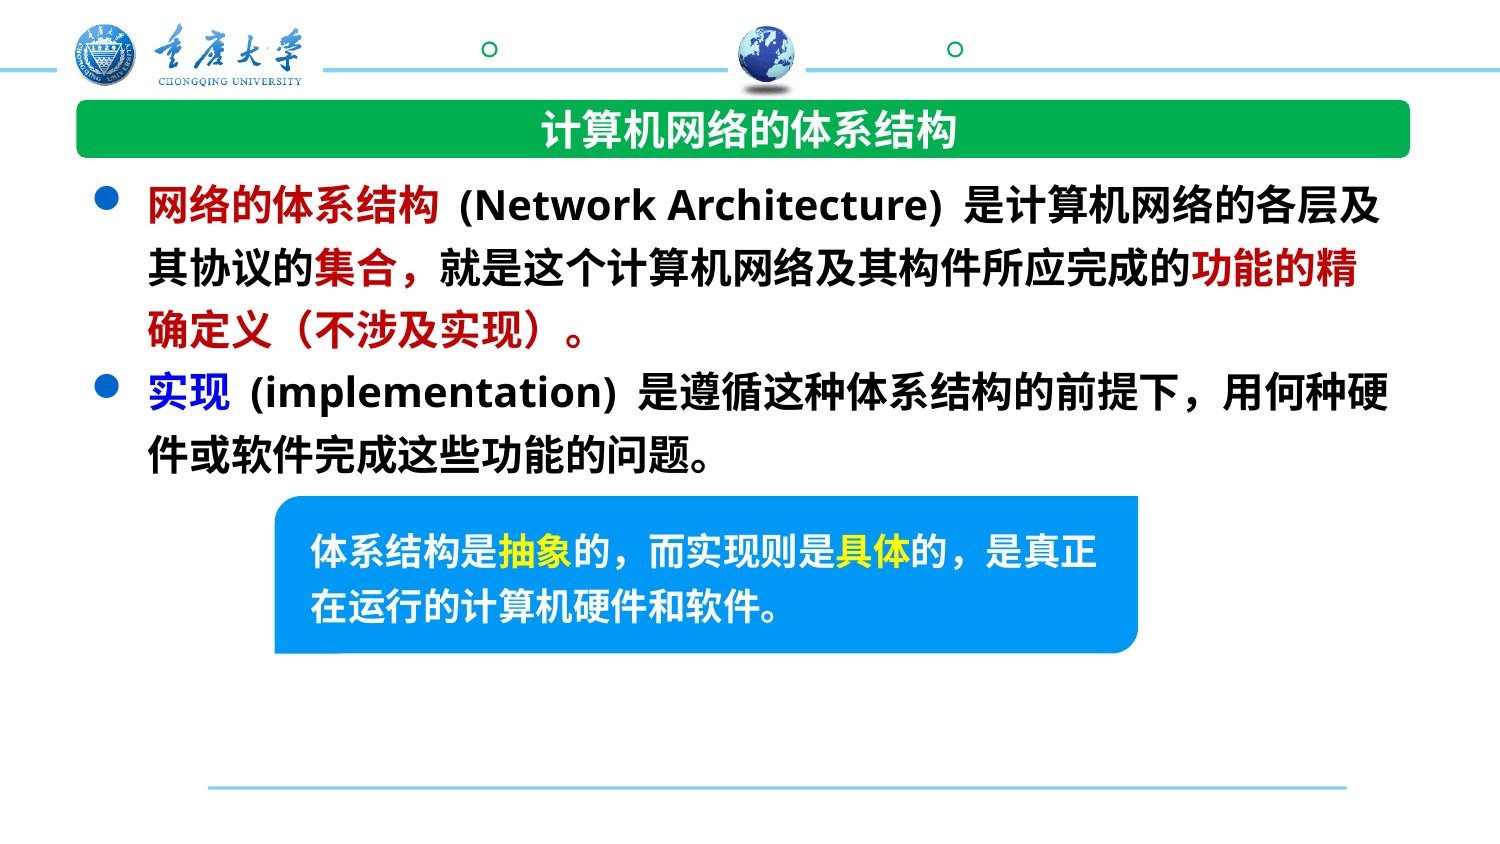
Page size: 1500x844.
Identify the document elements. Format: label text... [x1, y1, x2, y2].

list 计算机网络的体系结构 [204, 99, 1293, 158]
list 网络的体系结构 (Network Architecture) 是计算机网络的各层及其协议的集合，就是这个计算机网络及其构件所应完成的功能的精确定义（不涉及实现）。 实现 (implementation) 是遵循这种体系结构的前提下，用何种硬件或软件完成这些功能的问题。 [76, 159, 1410, 716]
picture [57, 5, 323, 97]
picture [736, 24, 796, 99]
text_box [274, 495, 1139, 654]
